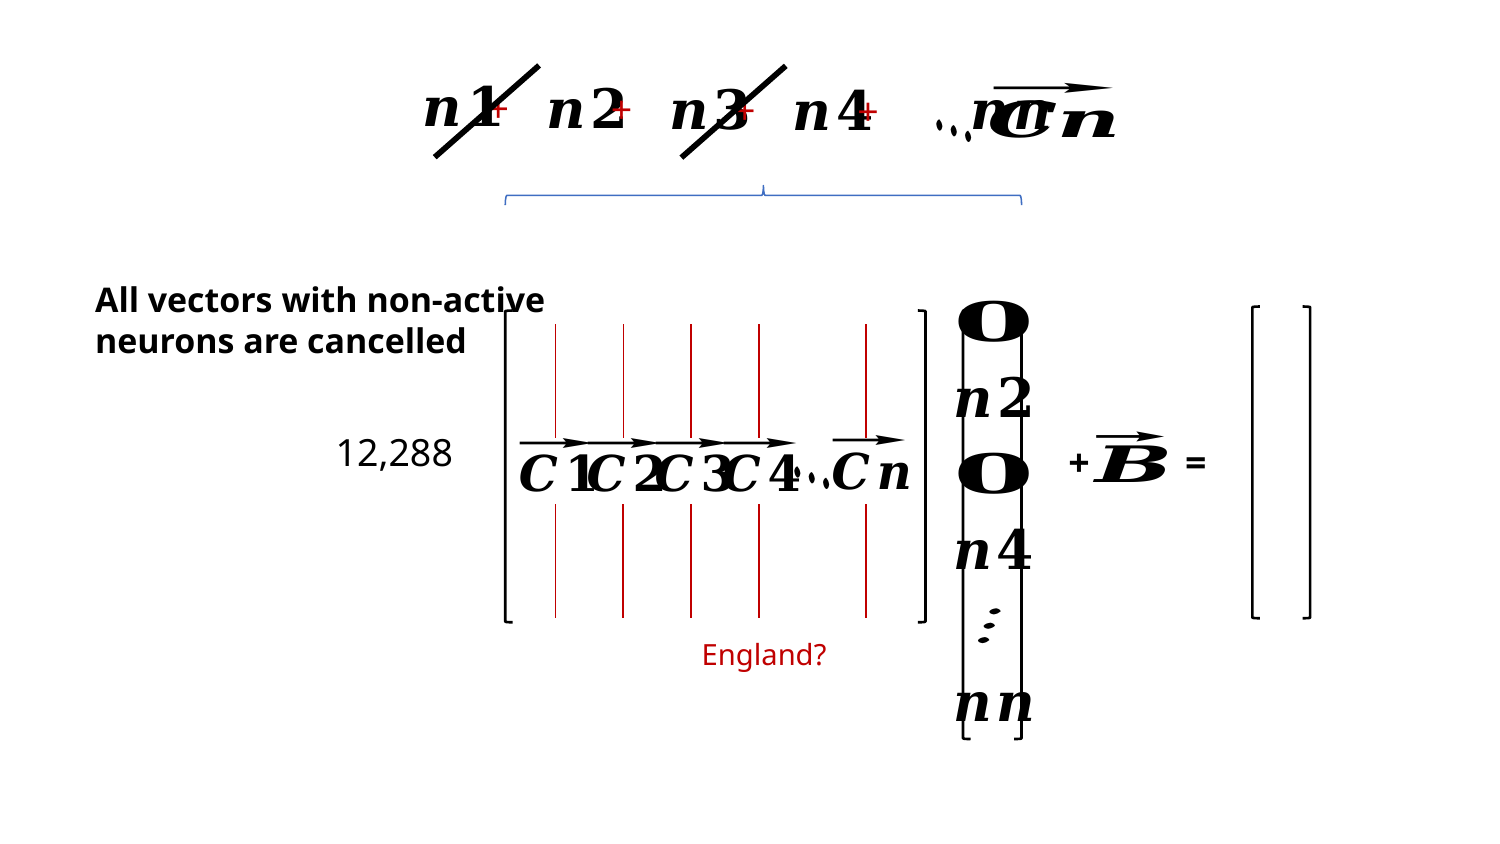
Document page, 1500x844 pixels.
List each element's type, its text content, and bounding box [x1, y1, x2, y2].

text_box = [1170, 431, 1222, 492]
text_box [1014, 335, 1023, 378]
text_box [422, 77, 429, 145]
text_box [1302, 305, 1311, 620]
text_box [1014, 380, 1019, 400]
text_box + [1053, 431, 1105, 492]
text_box [962, 547, 971, 696]
text_box [962, 395, 971, 462]
text_box [1014, 569, 1023, 695]
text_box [669, 79, 675, 147]
text_box [1251, 305, 1260, 620]
text_box [1014, 696, 1023, 740]
text_box [1014, 417, 1023, 460]
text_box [434, 65, 540, 158]
text_box [962, 332, 971, 389]
text_box 12,288 [320, 421, 495, 482]
title All vectors with non-active neurons are cancelled [80, 270, 577, 369]
text_box [1014, 487, 1023, 529]
text_box [1014, 400, 1023, 410]
text_box [962, 699, 971, 740]
text_box England? [686, 628, 842, 679]
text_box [545, 78, 670, 146]
text_box [504, 369, 513, 624]
text_box [917, 309, 927, 624]
text_box [962, 484, 971, 544]
text_box [504, 184, 1023, 206]
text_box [681, 65, 786, 158]
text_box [792, 80, 975, 148]
